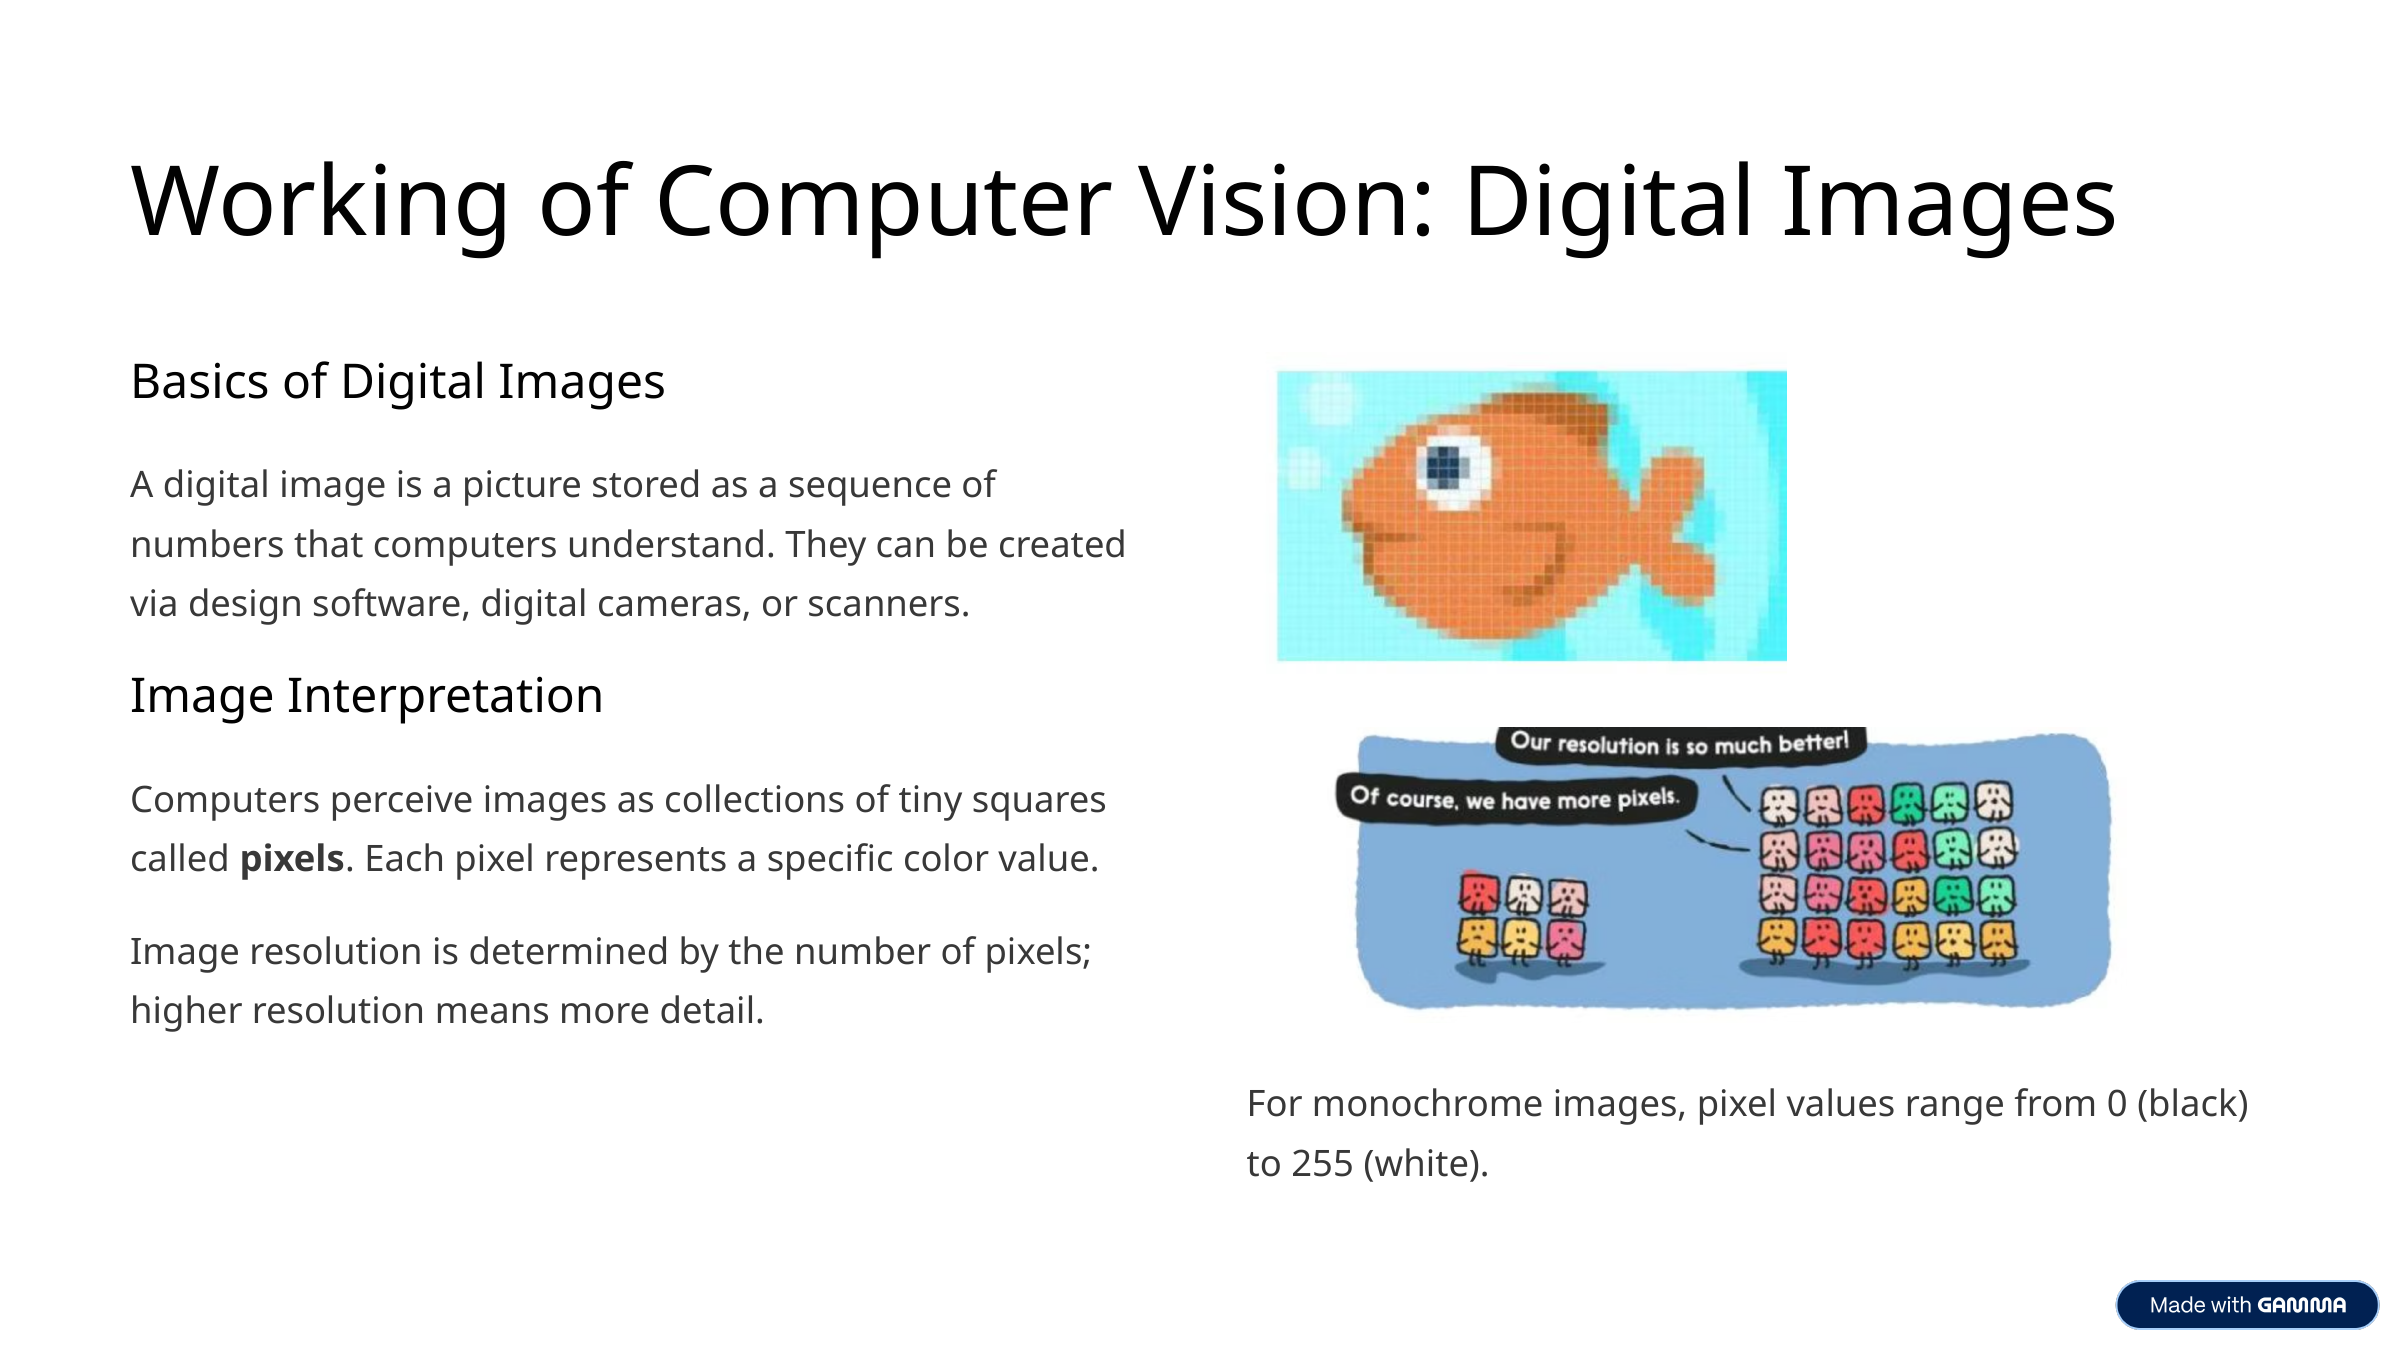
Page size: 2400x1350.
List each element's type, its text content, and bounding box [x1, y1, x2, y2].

text_box Computers perceive images as collections of tiny squares called pixels. Each pixel represents a specific color value. [130, 759, 1155, 879]
text_box Image Interpretation [130, 661, 619, 723]
text_box A digital image is a picture stored as a sequence of numbers that computers understand. They can be created via design software, digital cameras, or scanners. [130, 445, 1155, 625]
text_box For monochrome images, pixel values range from 0 (black) to 255 (white). [1246, 1064, 2271, 1184]
picture [2106, 1271, 2389, 1339]
text_box Basics of Digital Images [130, 347, 647, 409]
picture [1246, 727, 2127, 1023]
text_box Image resolution is determined by the number of pixels; higher resolution means more detail. [130, 912, 1155, 1032]
text_box Working of Computer Vision: Digital Images [130, 132, 2049, 255]
picture [1246, 352, 1787, 687]
